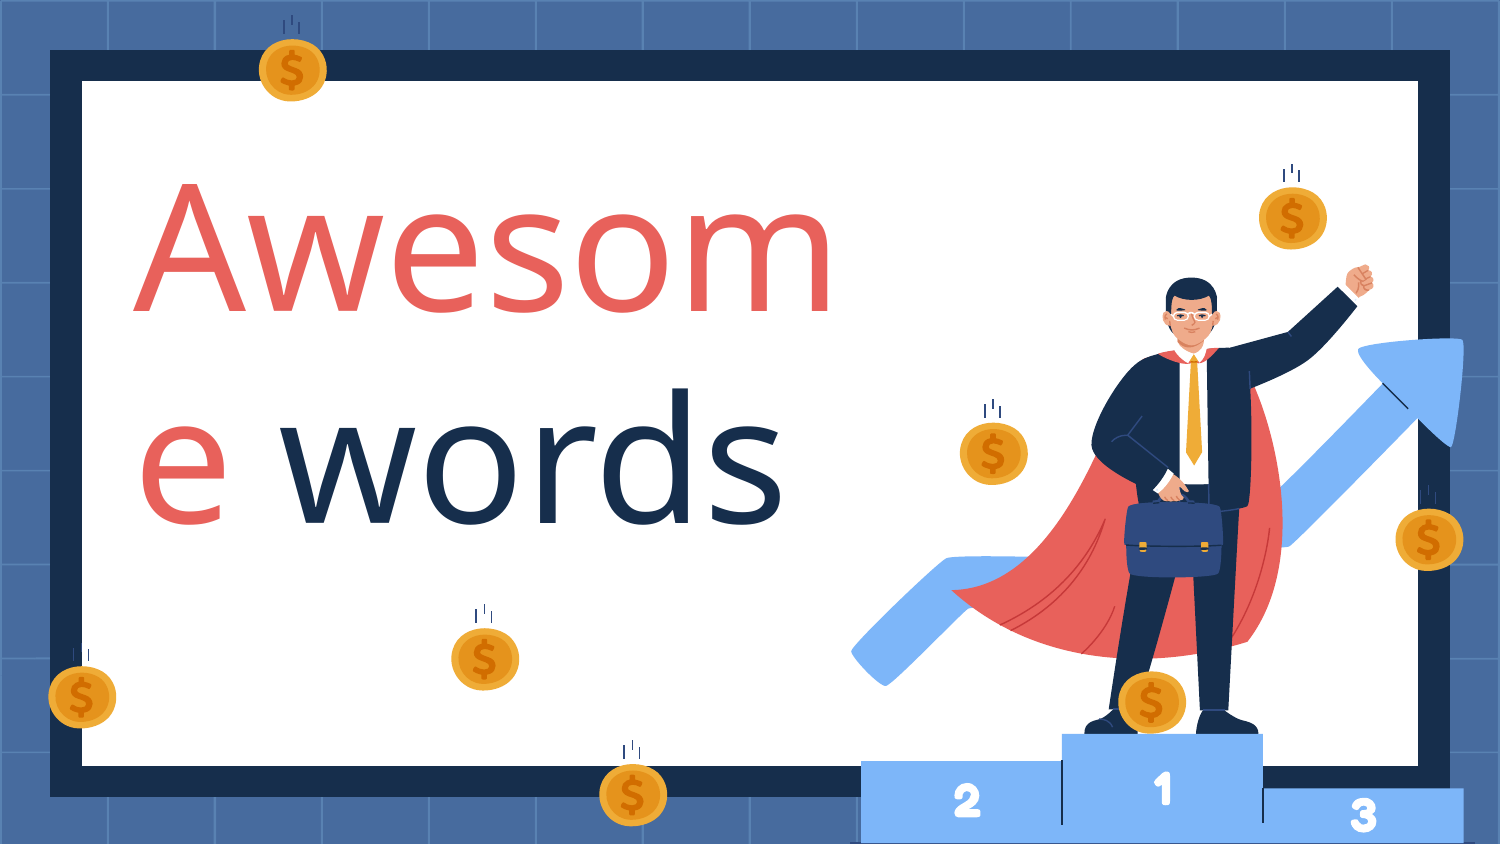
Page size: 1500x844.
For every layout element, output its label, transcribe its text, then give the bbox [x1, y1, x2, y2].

title Awesome words [118, 138, 892, 555]
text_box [43, 642, 119, 729]
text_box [1254, 163, 1329, 250]
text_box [849, 264, 1476, 844]
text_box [446, 604, 522, 691]
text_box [955, 398, 1030, 486]
